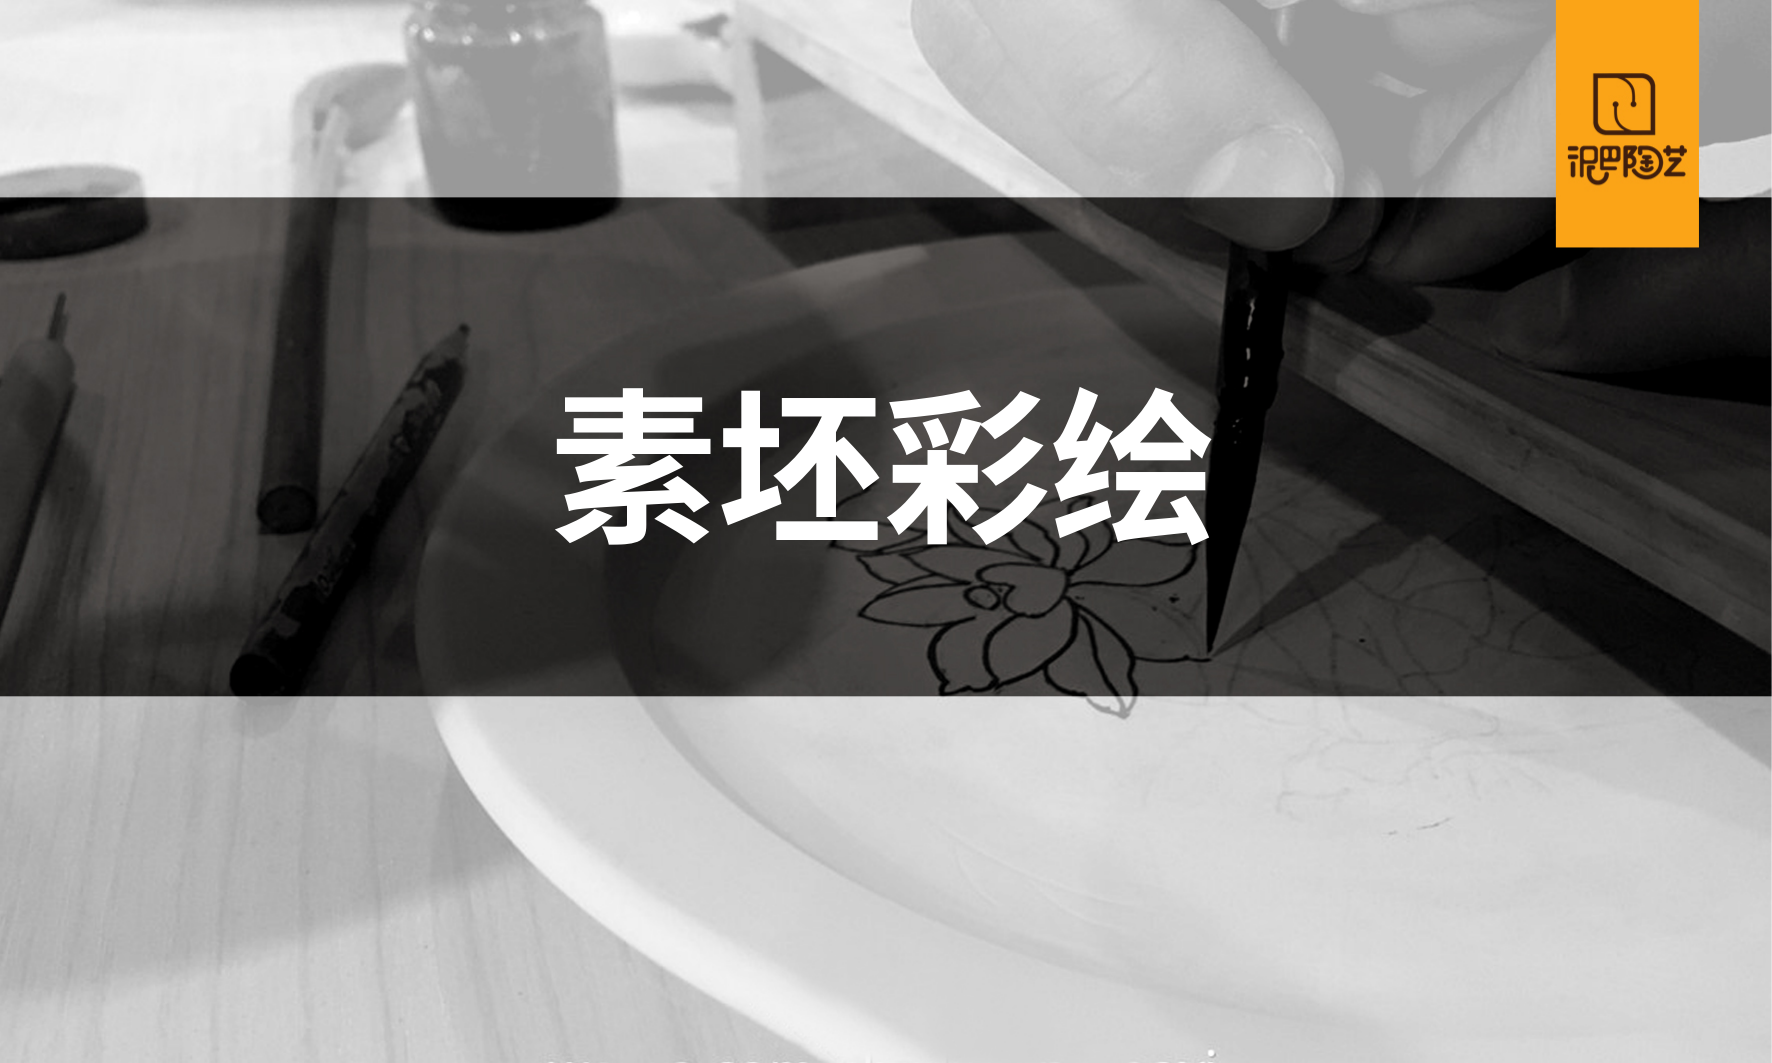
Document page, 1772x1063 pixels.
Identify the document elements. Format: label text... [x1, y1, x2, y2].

text_box 素坯彩绘 [536, 356, 1233, 572]
picture [0, 0, 1772, 1063]
